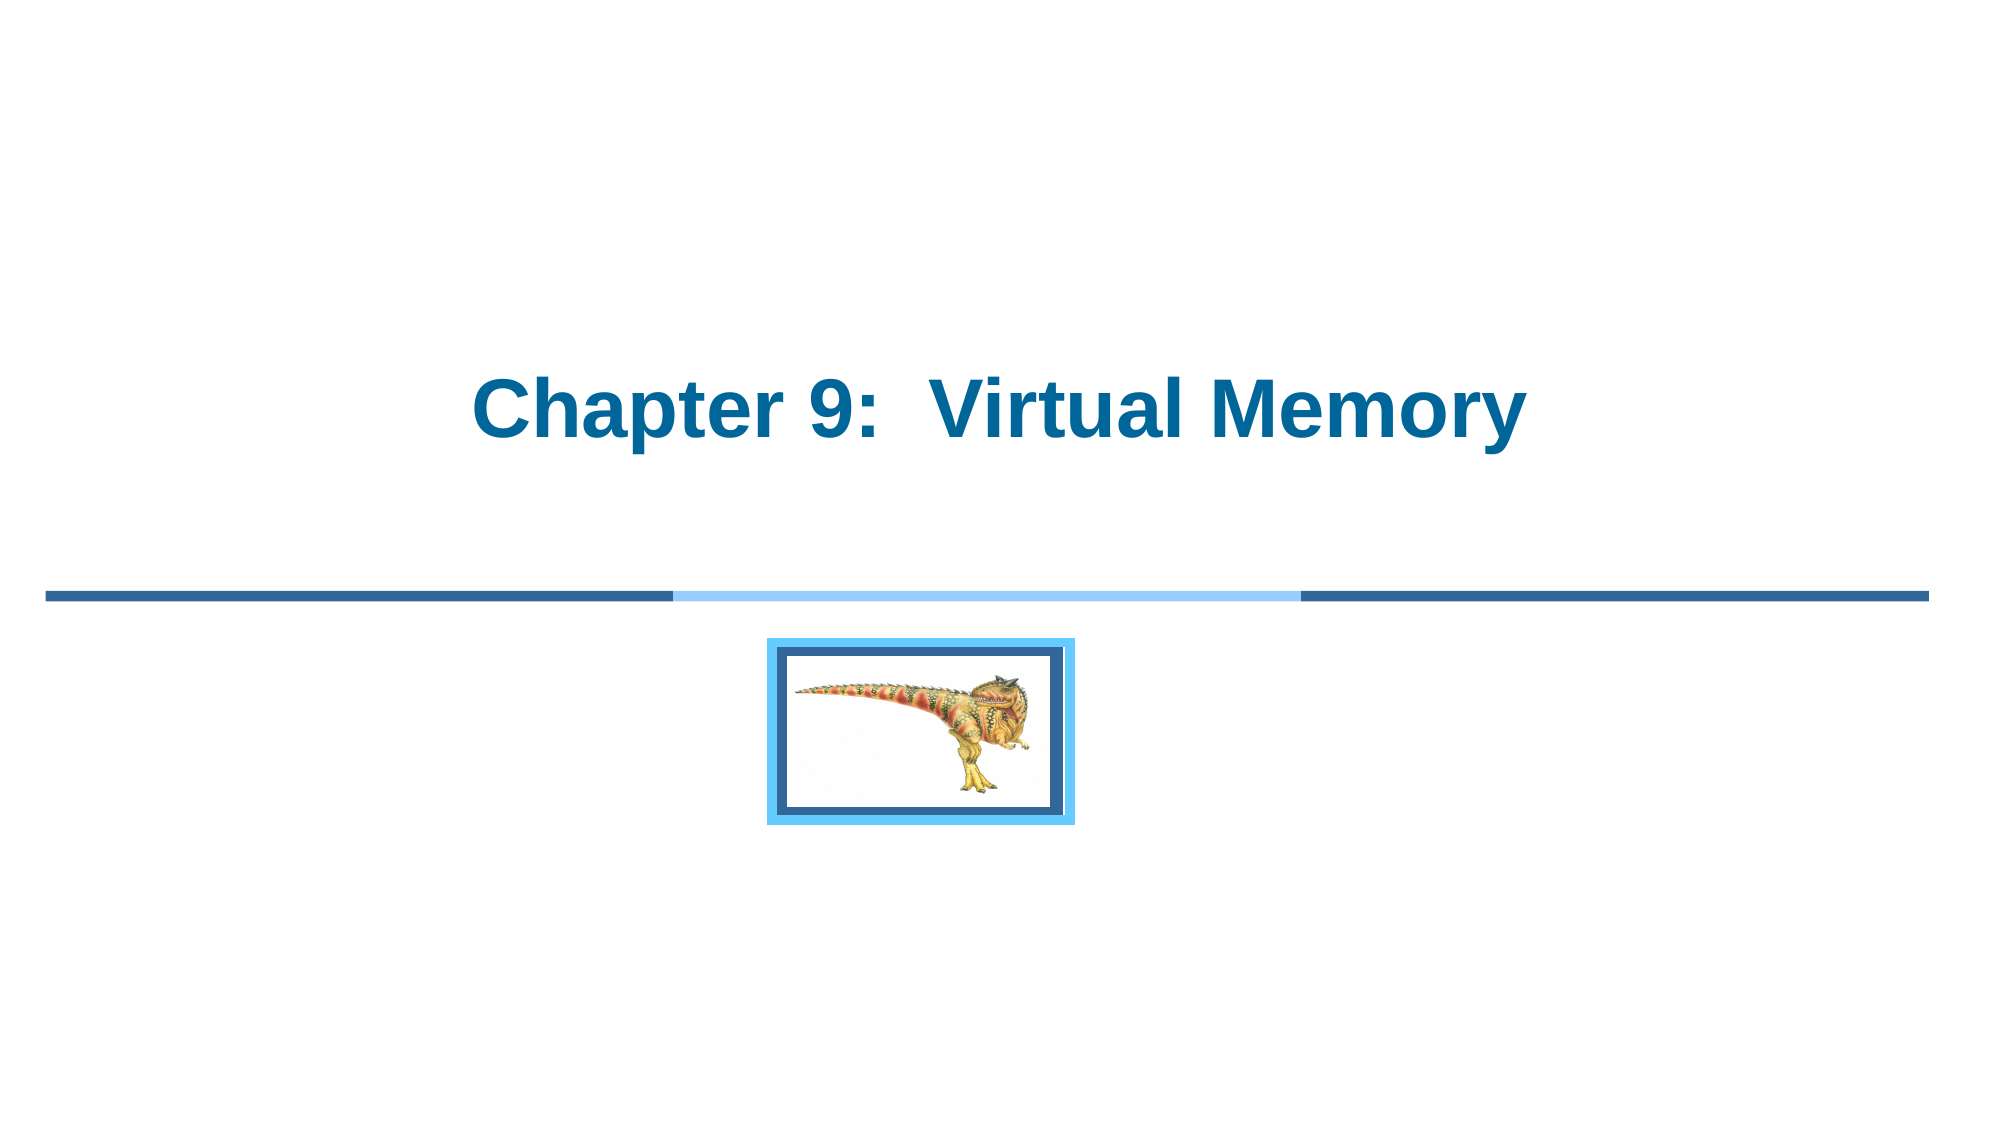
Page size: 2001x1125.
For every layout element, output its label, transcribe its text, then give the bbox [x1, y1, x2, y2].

picture [787, 656, 1050, 807]
title Chapter 9: Virtual Memory [150, 112, 1850, 462]
